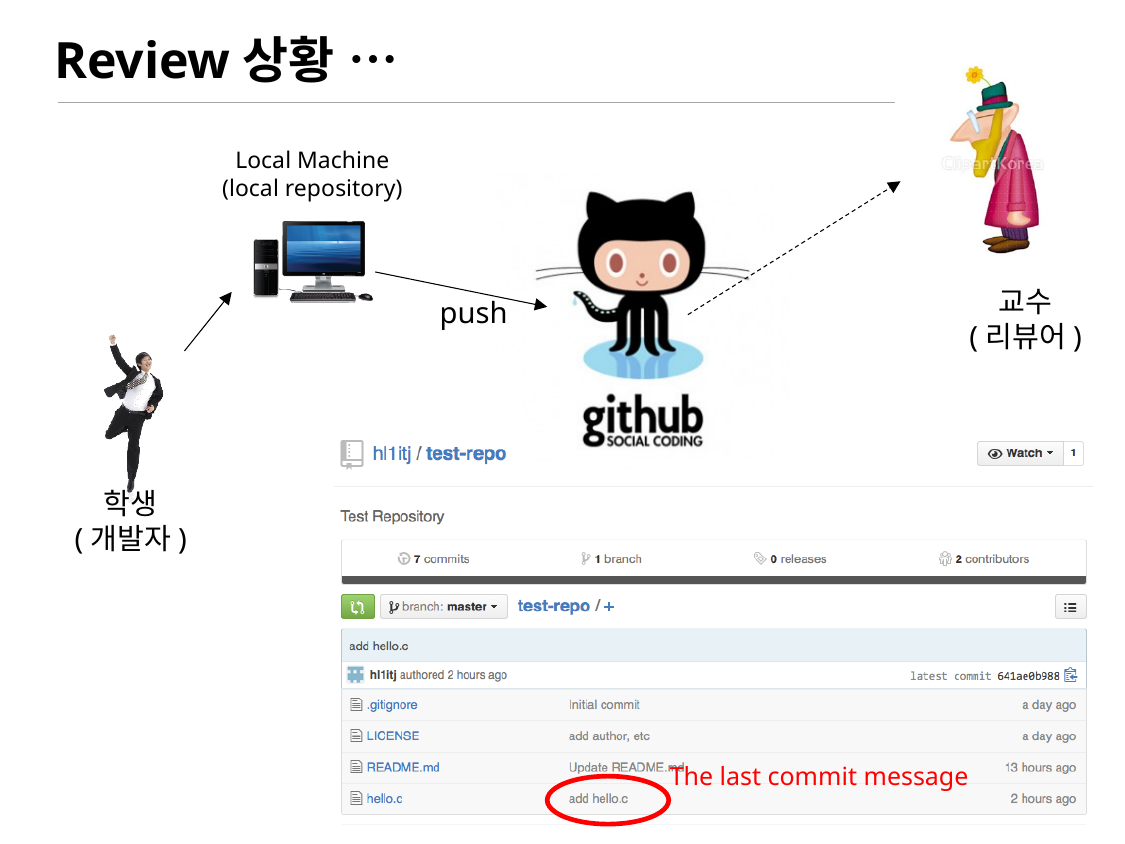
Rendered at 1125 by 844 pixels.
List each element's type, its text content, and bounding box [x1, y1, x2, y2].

text_box 학생 (개발자) [59, 477, 202, 563]
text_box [687, 181, 901, 315]
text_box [184, 291, 232, 351]
text_box 교수 (리뷰어) [954, 276, 1097, 361]
text_box Local Machine (local repository) [207, 138, 418, 209]
text_box push [424, 307, 495, 337]
picture [895, 62, 1091, 258]
picture [249, 209, 376, 335]
picture [62, 319, 185, 503]
title Review상황 … [54, 34, 1006, 92]
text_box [375, 271, 548, 307]
picture [334, 173, 1093, 825]
